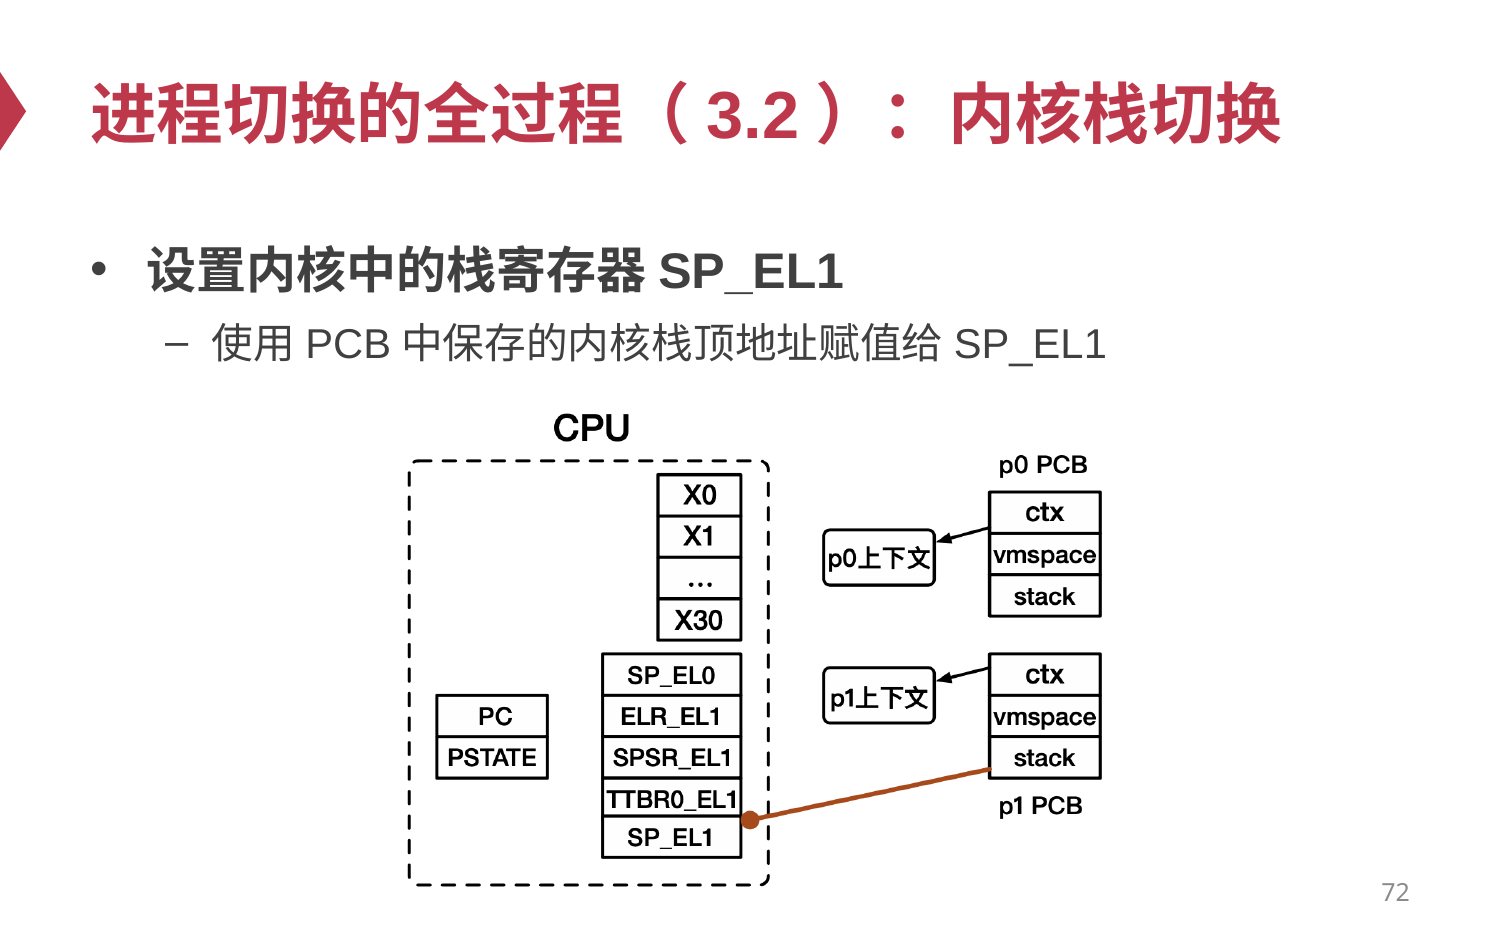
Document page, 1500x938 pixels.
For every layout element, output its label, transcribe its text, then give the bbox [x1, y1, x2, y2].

title 进程切换的全过程（3.2）：内核栈切换 [75, 37, 1483, 186]
slide_number 72 [1074, 868, 1425, 919]
picture [389, 390, 1111, 901]
list 设置内核中的栈寄存器SP_EL1 使用PCB中保存的内核栈顶地址赋值给SP_EL1 [75, 218, 1425, 838]
